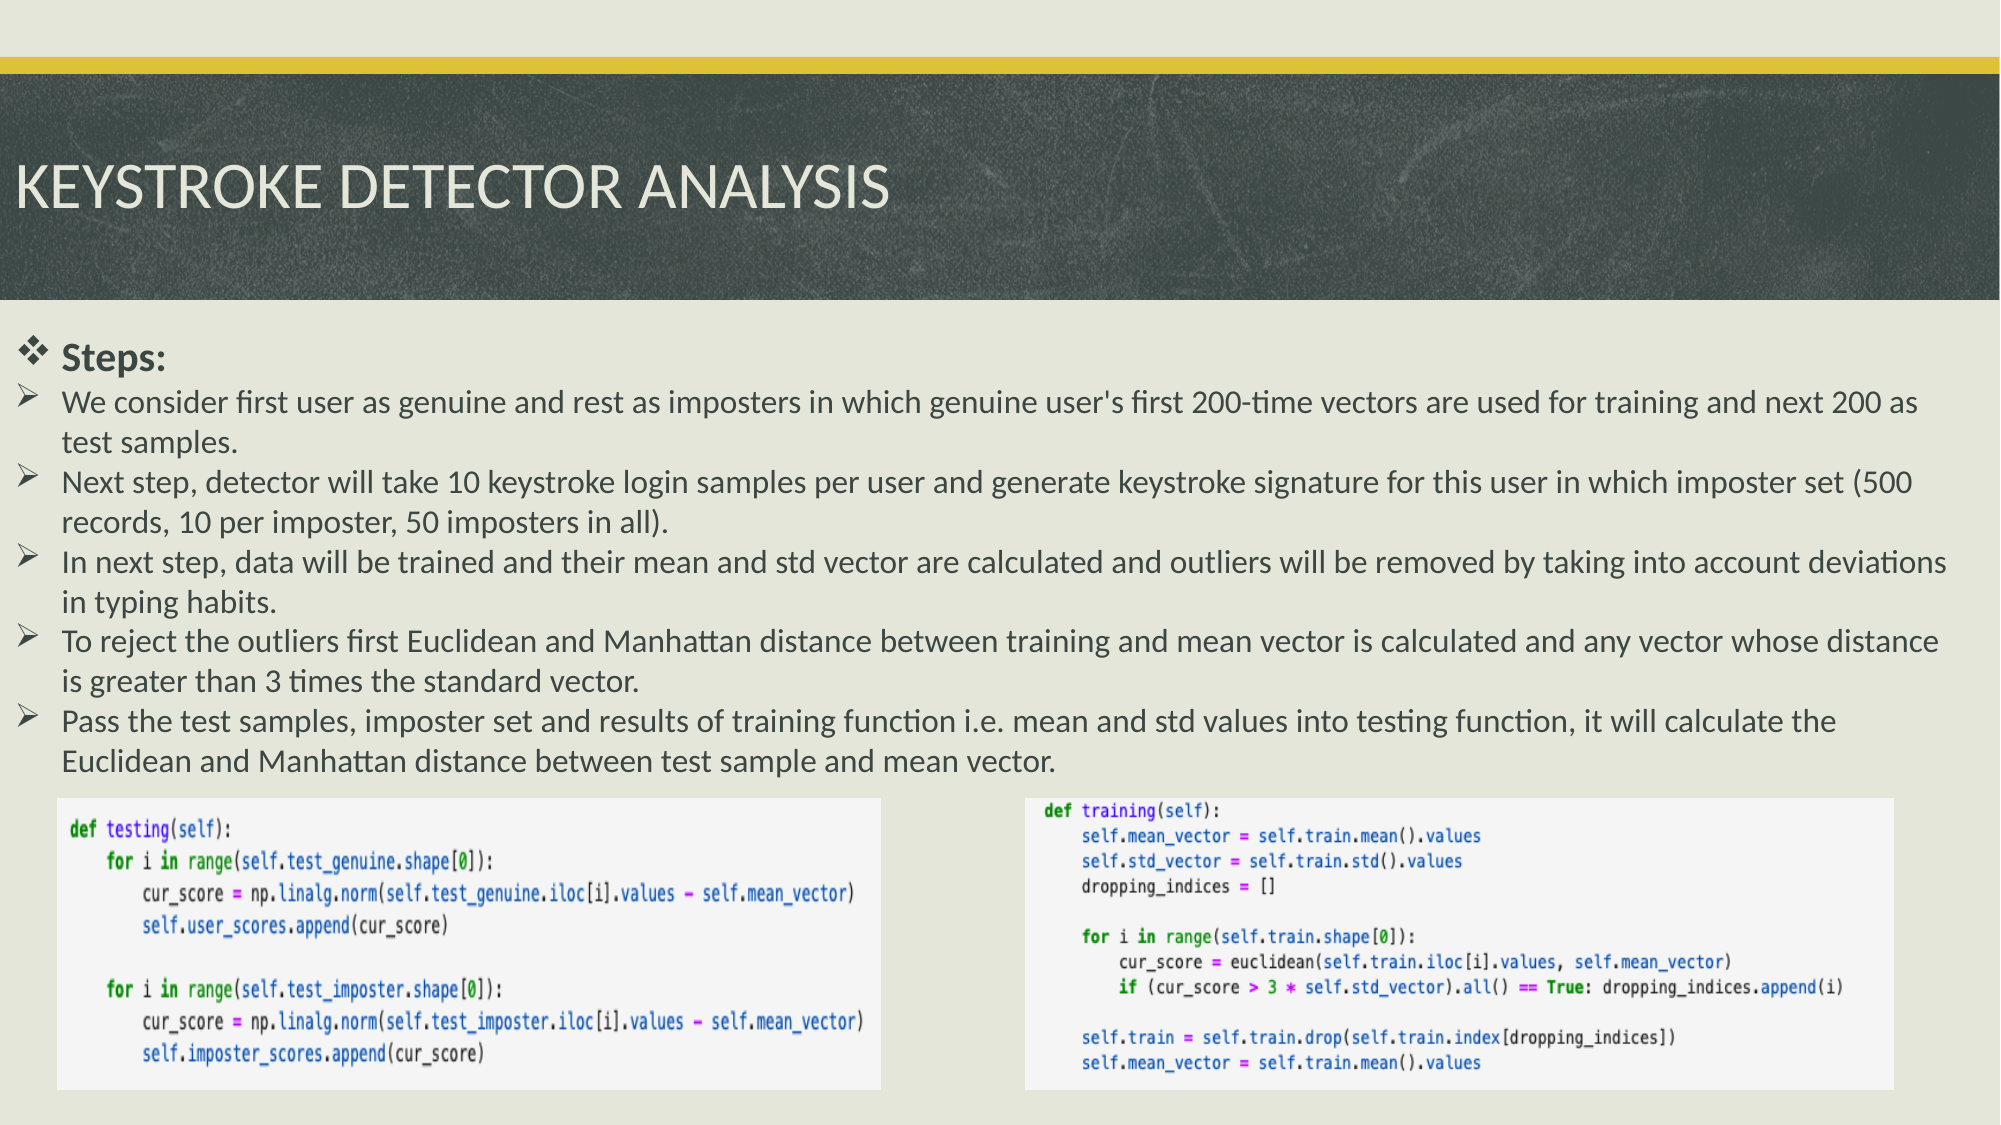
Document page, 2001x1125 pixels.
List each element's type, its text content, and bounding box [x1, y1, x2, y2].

text_box Steps: We consider first user as genuine and rest as imposters in which genuine user's first 200-time vectors are used for training and next 200 as test samples. Next step, detector will take 10 keystroke login samples per user and generate keystroke signature for this user in which imposter set (500 records, 10 per imposter, 50 imposters in all). In next step, data will be trained and their mean and std vector are calculated and outliers will be removed by taking into account deviations in typing habits. To reject the outliers first Euclidean and Manhattan distance between training and mean vector is calculated and any vector whose distance is greater than 3 times the standard vector. Pass the test samples, imposter set and results of training function i.e. mean and std values into testing function, it will calculate the Euclidean and Manhattan distance between test sample and mean vector. [0, 297, 1976, 1125]
picture [1025, 798, 1894, 1090]
picture [57, 798, 881, 1090]
title KEYSTROKE DETECTOR ANALYSIS [0, 74, 2000, 298]
